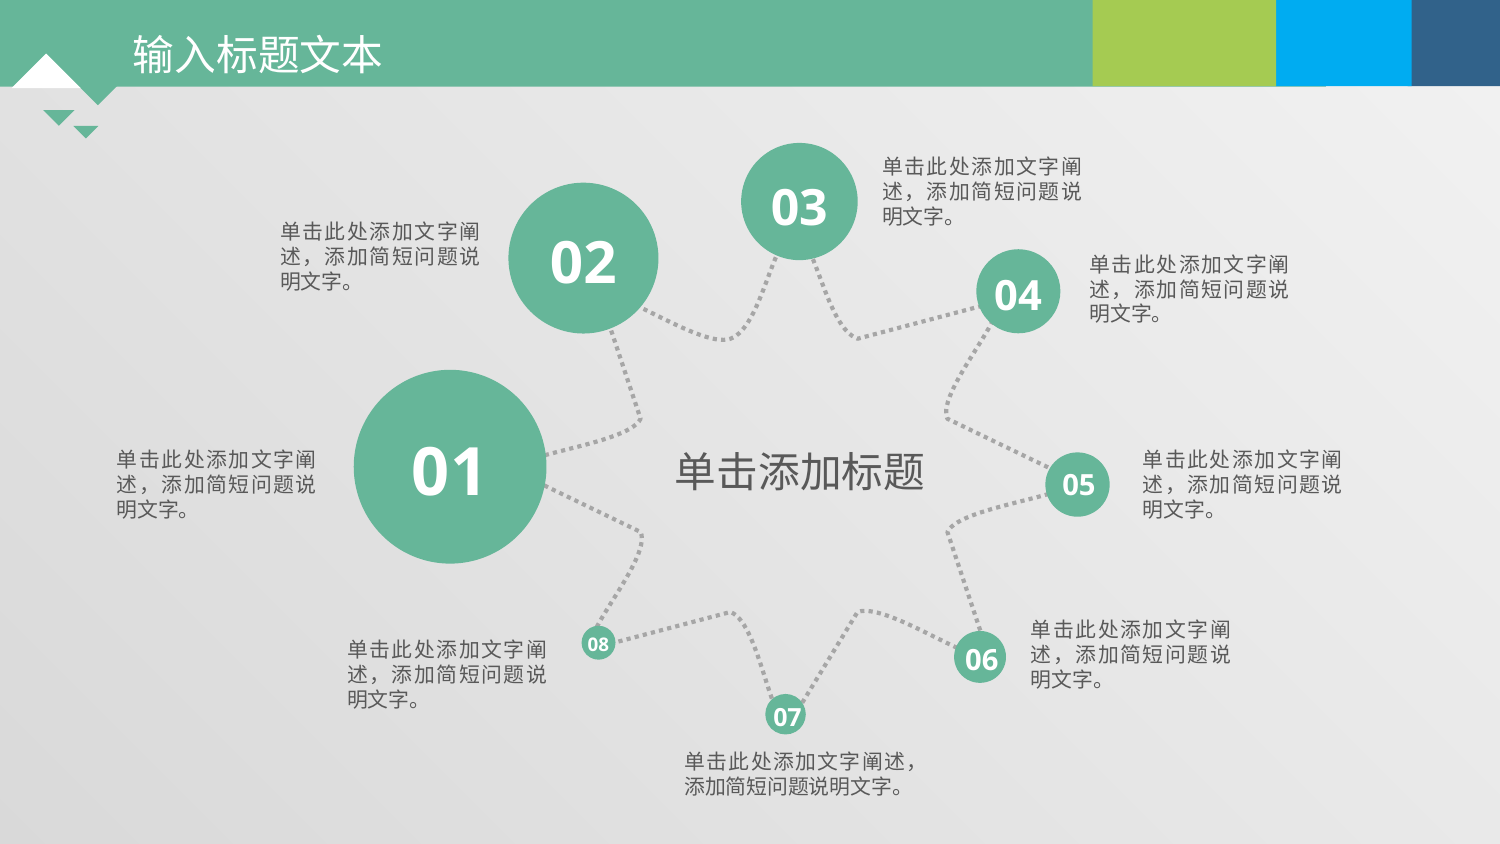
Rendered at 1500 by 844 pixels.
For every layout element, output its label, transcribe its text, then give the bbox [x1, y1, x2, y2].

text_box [1040, 452, 1118, 517]
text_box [961, 248, 1075, 334]
text_box 单击此处添加文字阐述，添加简短问题说明文字。 [332, 629, 562, 719]
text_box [751, 693, 824, 740]
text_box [947, 630, 1017, 685]
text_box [570, 625, 627, 663]
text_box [353, 369, 547, 564]
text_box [508, 182, 659, 334]
text_box 单击添加标题 [627, 448, 973, 503]
text_box 单击此处添加文字阐述，添加简短问题说明文字。 [1074, 243, 1305, 334]
text_box 单击此处添加文字阐述，添加简短问题说明文字。 [669, 741, 943, 806]
text_box 单击此处添加文字阐述，添加简短问题说明文字。 [1016, 609, 1246, 699]
text_box 单击此处添加文字阐述，添加简短问题说明文字。 [1127, 439, 1358, 530]
text_box 单击此处添加文字阐述，添加简短问题说明文字。 [102, 439, 332, 529]
text_box 单击此处添加文字阐述，添加简短问题说明文字。 [867, 146, 1097, 236]
text_box [552, 268, 1035, 692]
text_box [740, 142, 858, 261]
text_box 单击此处添加文字阐述，添加简短问题说明文字。 [265, 211, 495, 302]
